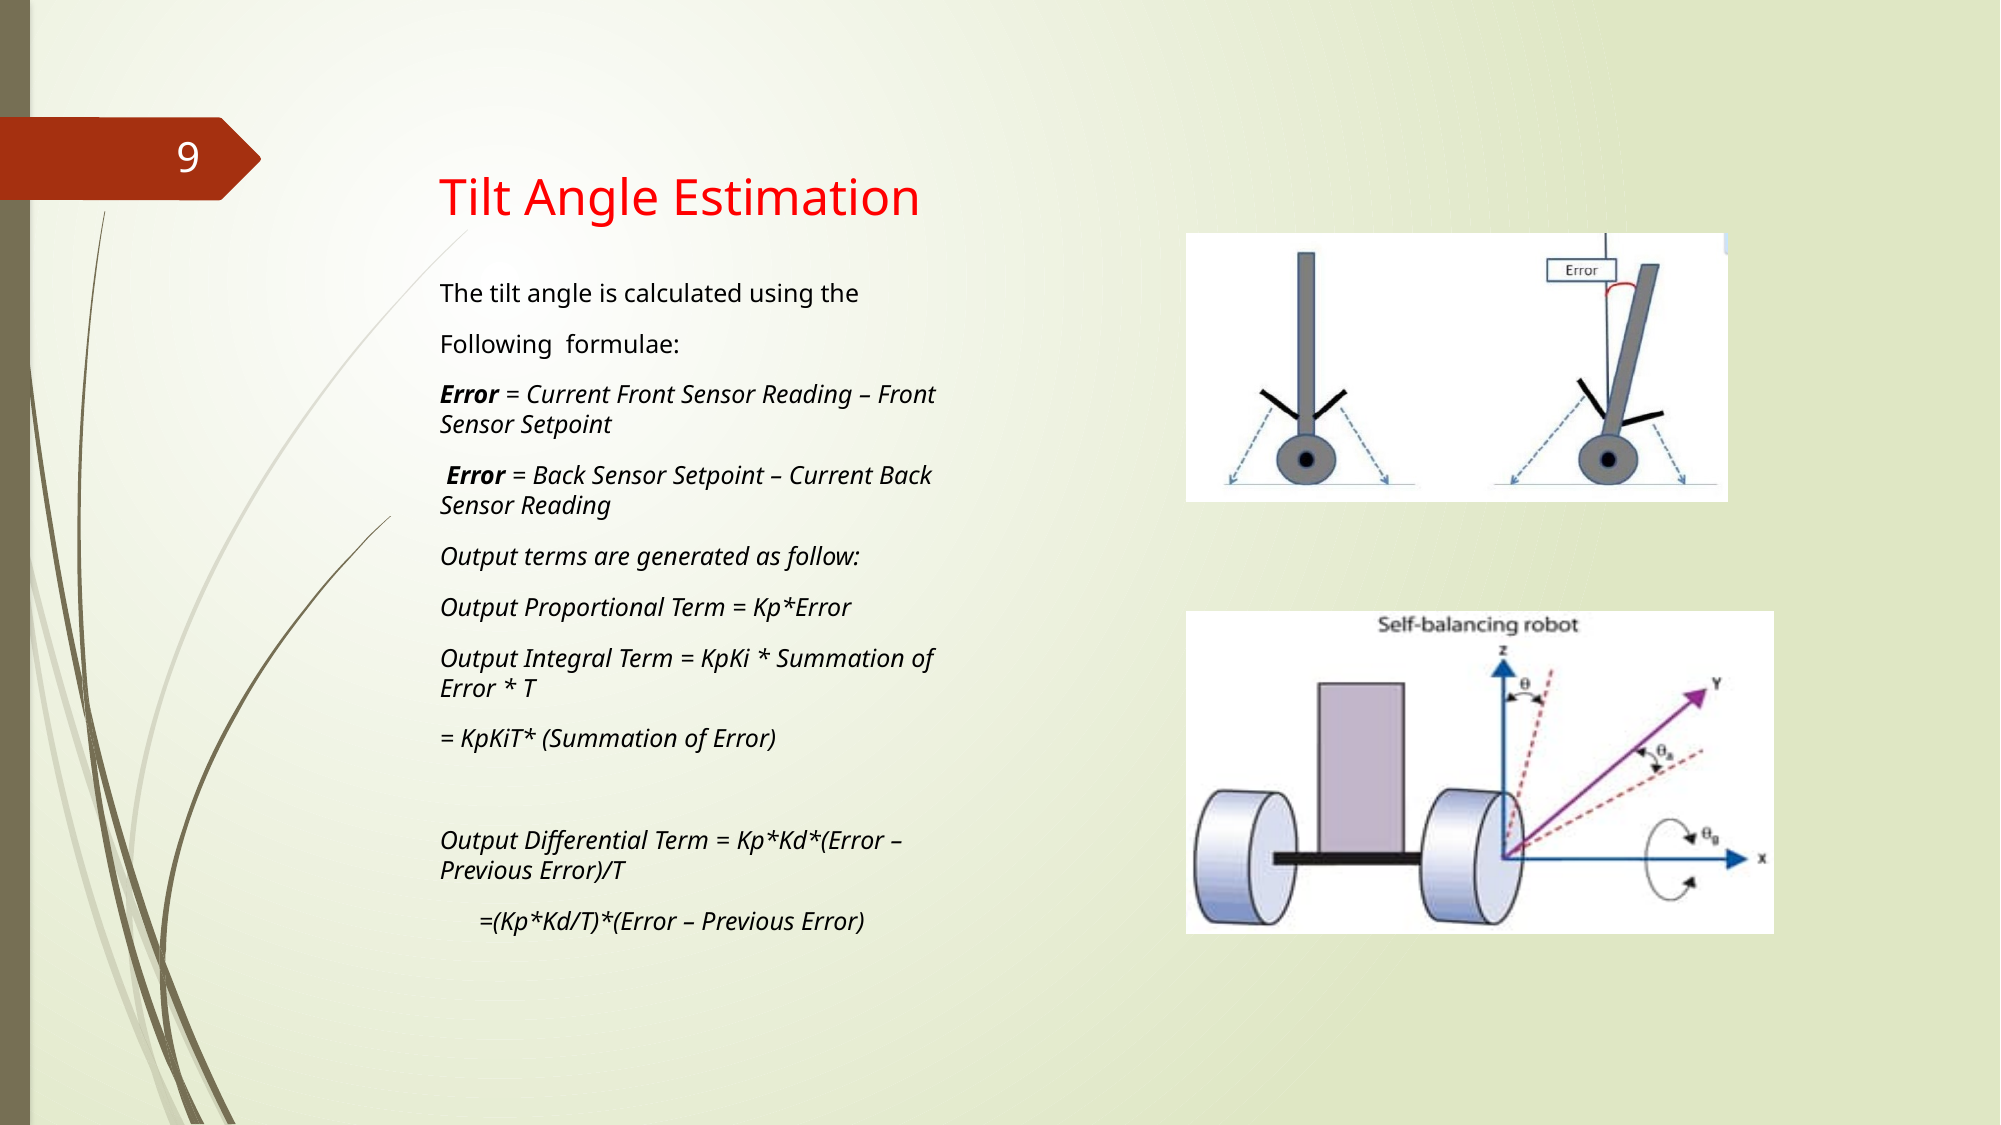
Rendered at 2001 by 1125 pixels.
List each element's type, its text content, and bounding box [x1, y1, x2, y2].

title Tilt Angle Estimation [424, 73, 1000, 234]
slide_number 9 [87, 129, 216, 190]
picture [1186, 611, 1774, 934]
list The tilt angle is calculated using the Following formulae: Error = Current Front Sensor Reading – Front Sensor Setpoint Error = Back Sensor Setpoint – Current Back Sensor Reading Output terms are generated as follow: Output Proportional Term = Kp*Error Output Integral Term = KpKi * Summation of Error * T = KpKiT* (Summation of Error) Output Differential Term = Kp*Kd*(Error – Previous Error)/T =(Kp*Kd/T)*(Error – Previous Error) [424, 270, 1000, 962]
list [1186, 233, 1728, 502]
